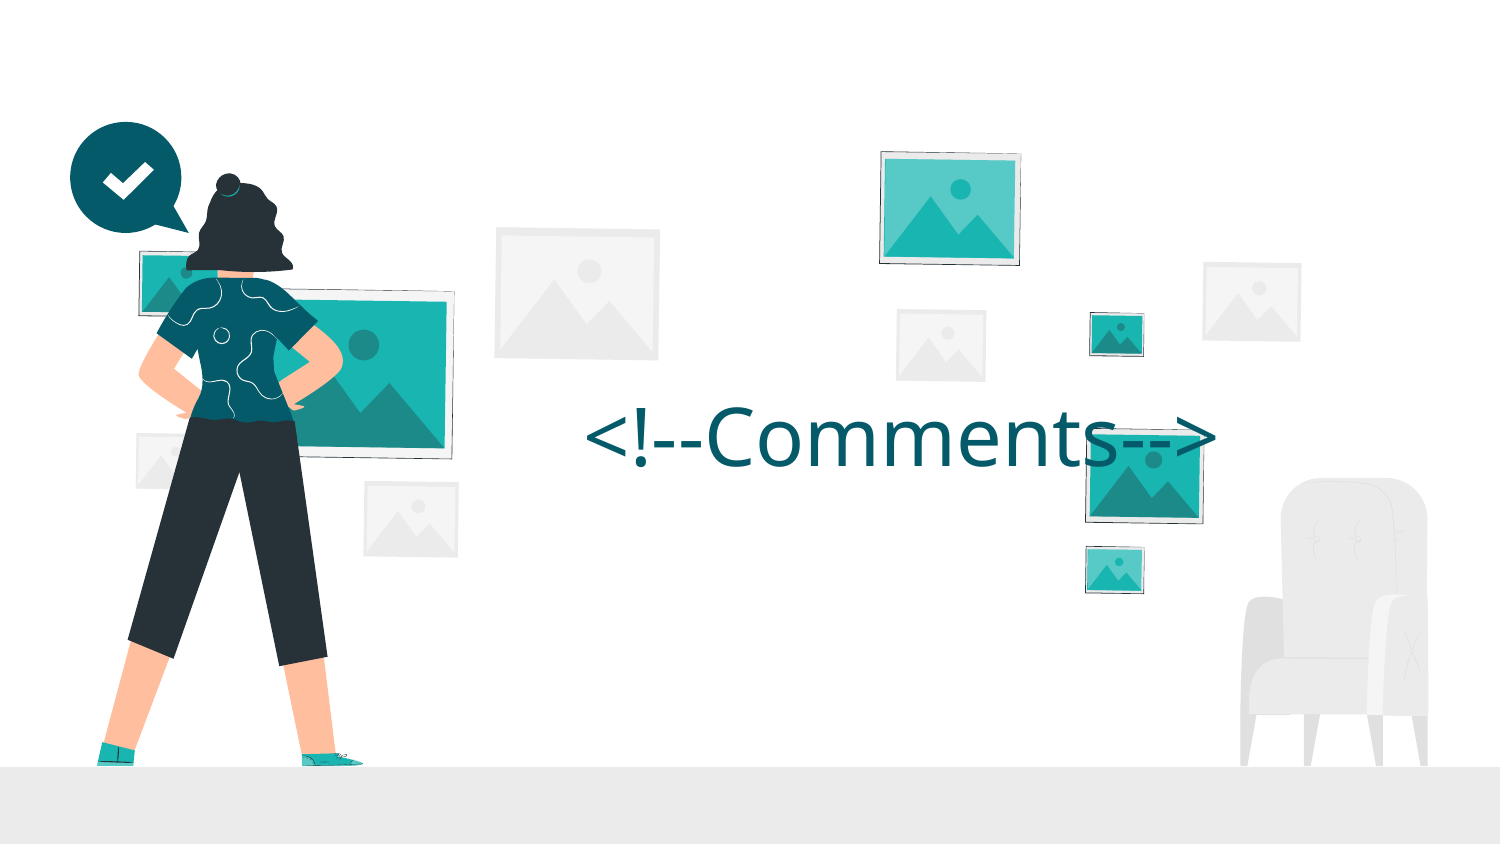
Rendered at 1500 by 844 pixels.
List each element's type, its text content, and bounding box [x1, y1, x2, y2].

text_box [65, 121, 370, 767]
title <!--Comments--> [408, 319, 1396, 498]
